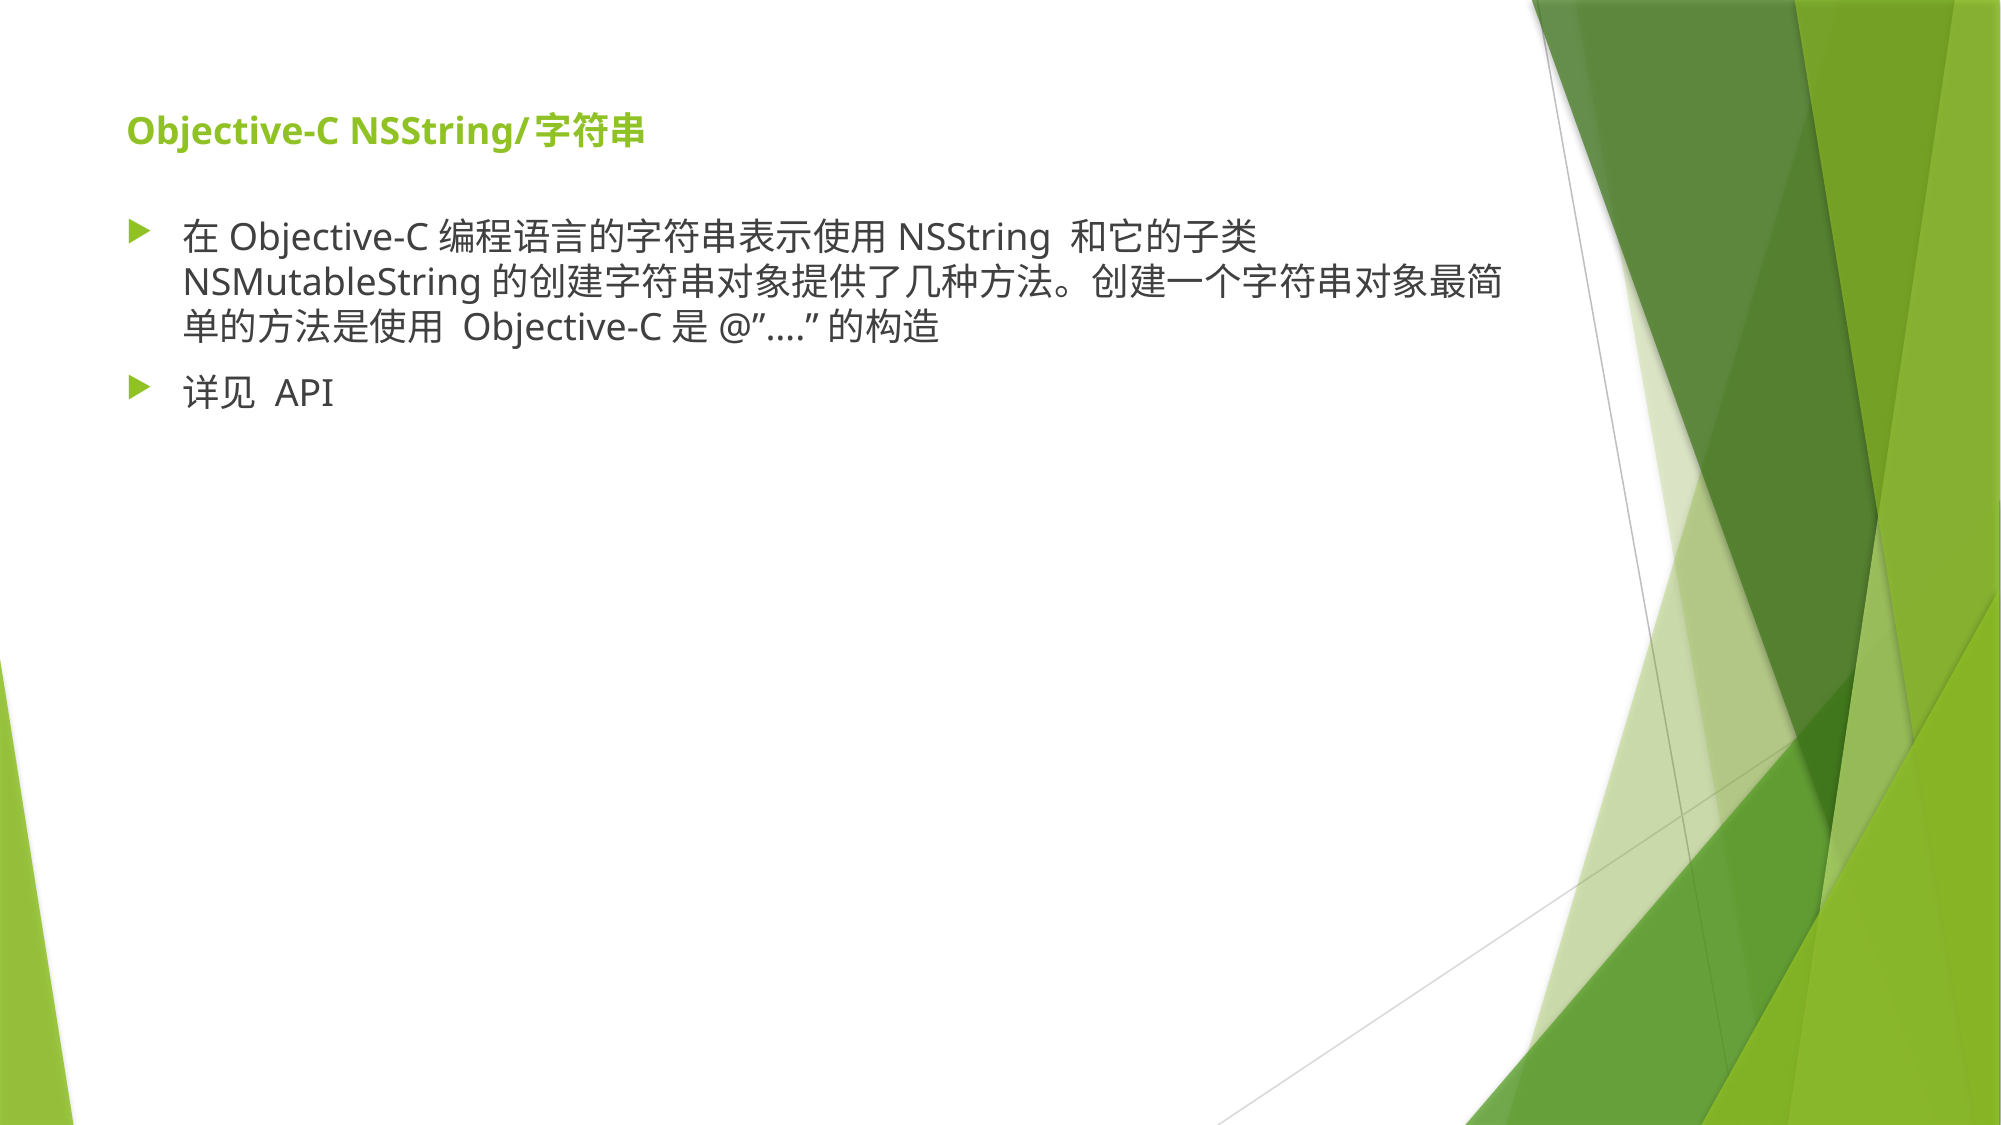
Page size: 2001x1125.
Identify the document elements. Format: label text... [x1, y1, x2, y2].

title Objective-C NSString/字符串 [111, 99, 1522, 205]
list 在Objective-C编程语言的字符串表示使用NSString 和它的子类NSMutableString的创建字符串对象提供了几种方法。创建一个字符串对象最简单的方法是使用 Objective-C是@”….”的构造 详见 API [111, 205, 1522, 991]
